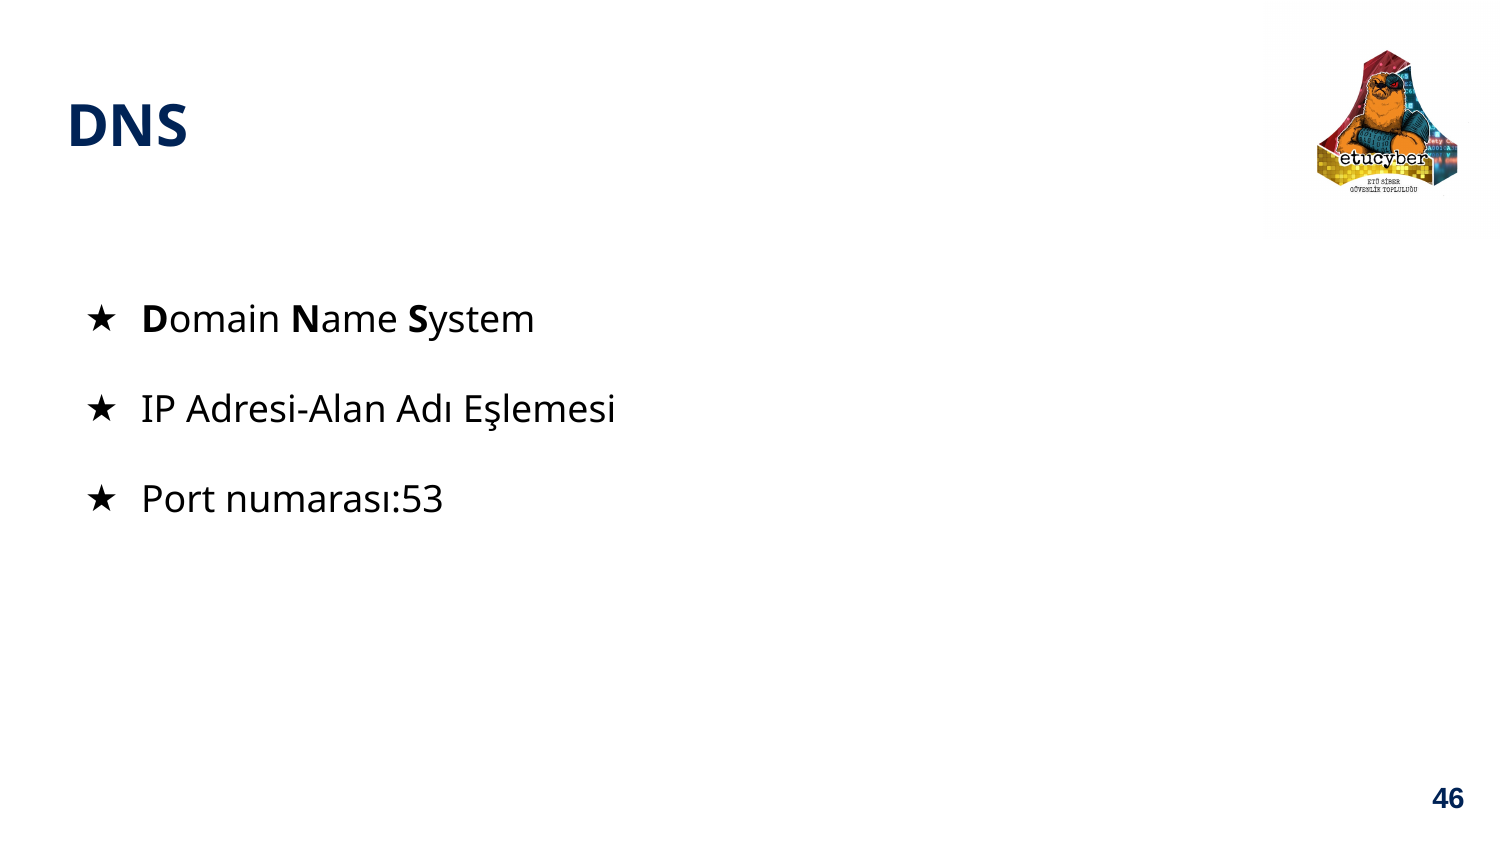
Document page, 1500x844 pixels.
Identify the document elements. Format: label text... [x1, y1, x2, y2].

list Domain Name System IP Adresi-Alan Adı Eşlemesi Port numarası:53 [51, 234, 1449, 750]
slide_number ‹#› [1389, 764, 1480, 830]
title DNS [51, 72, 1258, 167]
picture [1263, 1, 1500, 239]
